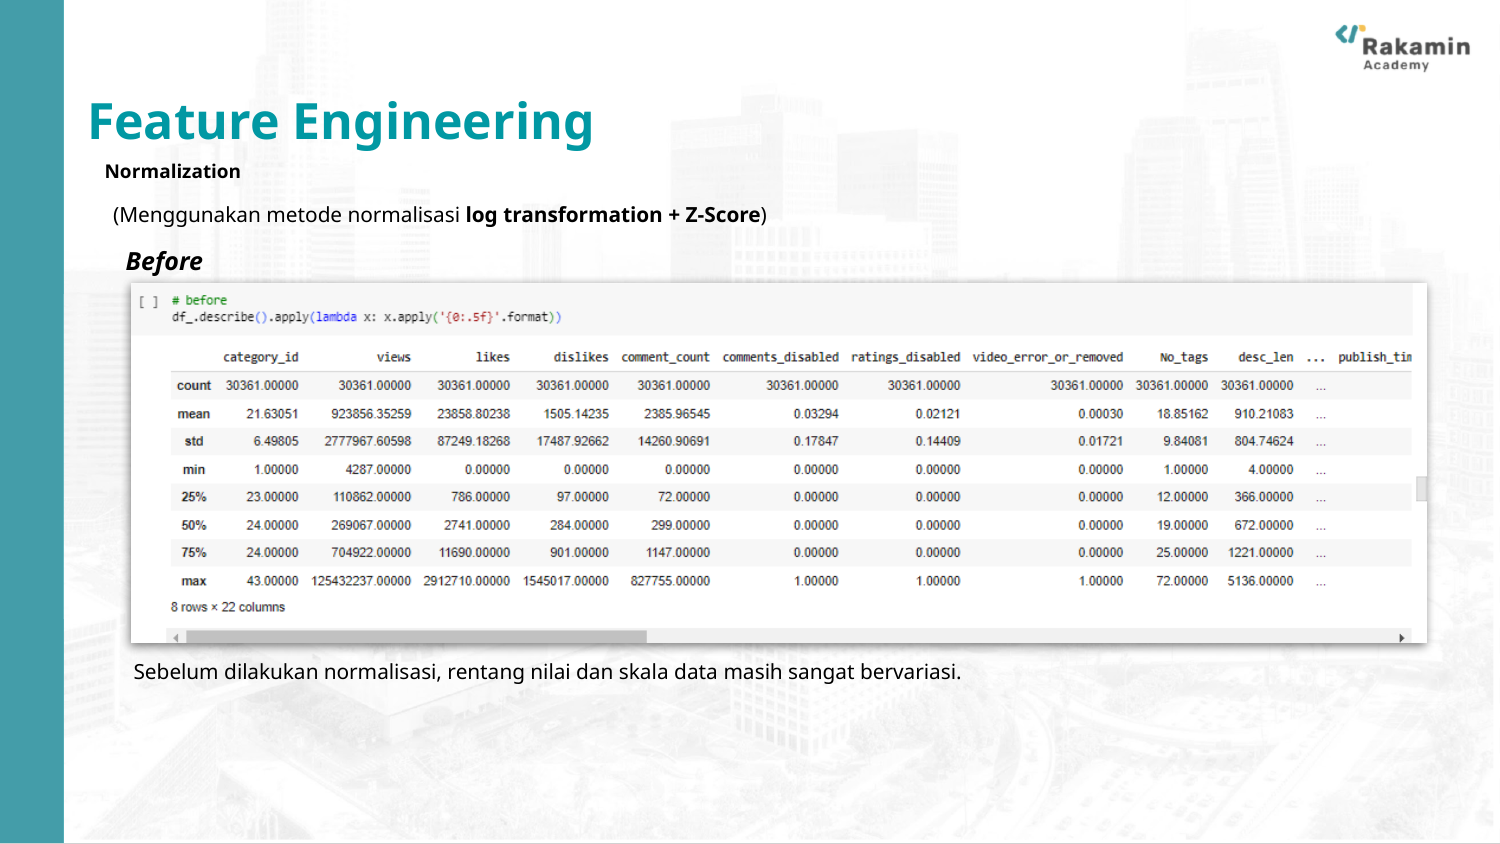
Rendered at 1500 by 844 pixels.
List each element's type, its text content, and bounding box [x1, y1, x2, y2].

title Sebelum dilakukan normalisasi, rentang nilai dan skala data masih sangat bervariasi. [118, 642, 1415, 696]
picture [0, 0, 1500, 844]
title (Menggunakan metode normalisasi log transformation + Z-Score) [98, 185, 1010, 240]
title Feature Engineering [72, 72, 1449, 167]
title Before [110, 240, 249, 284]
title Normalization [89, 143, 464, 197]
